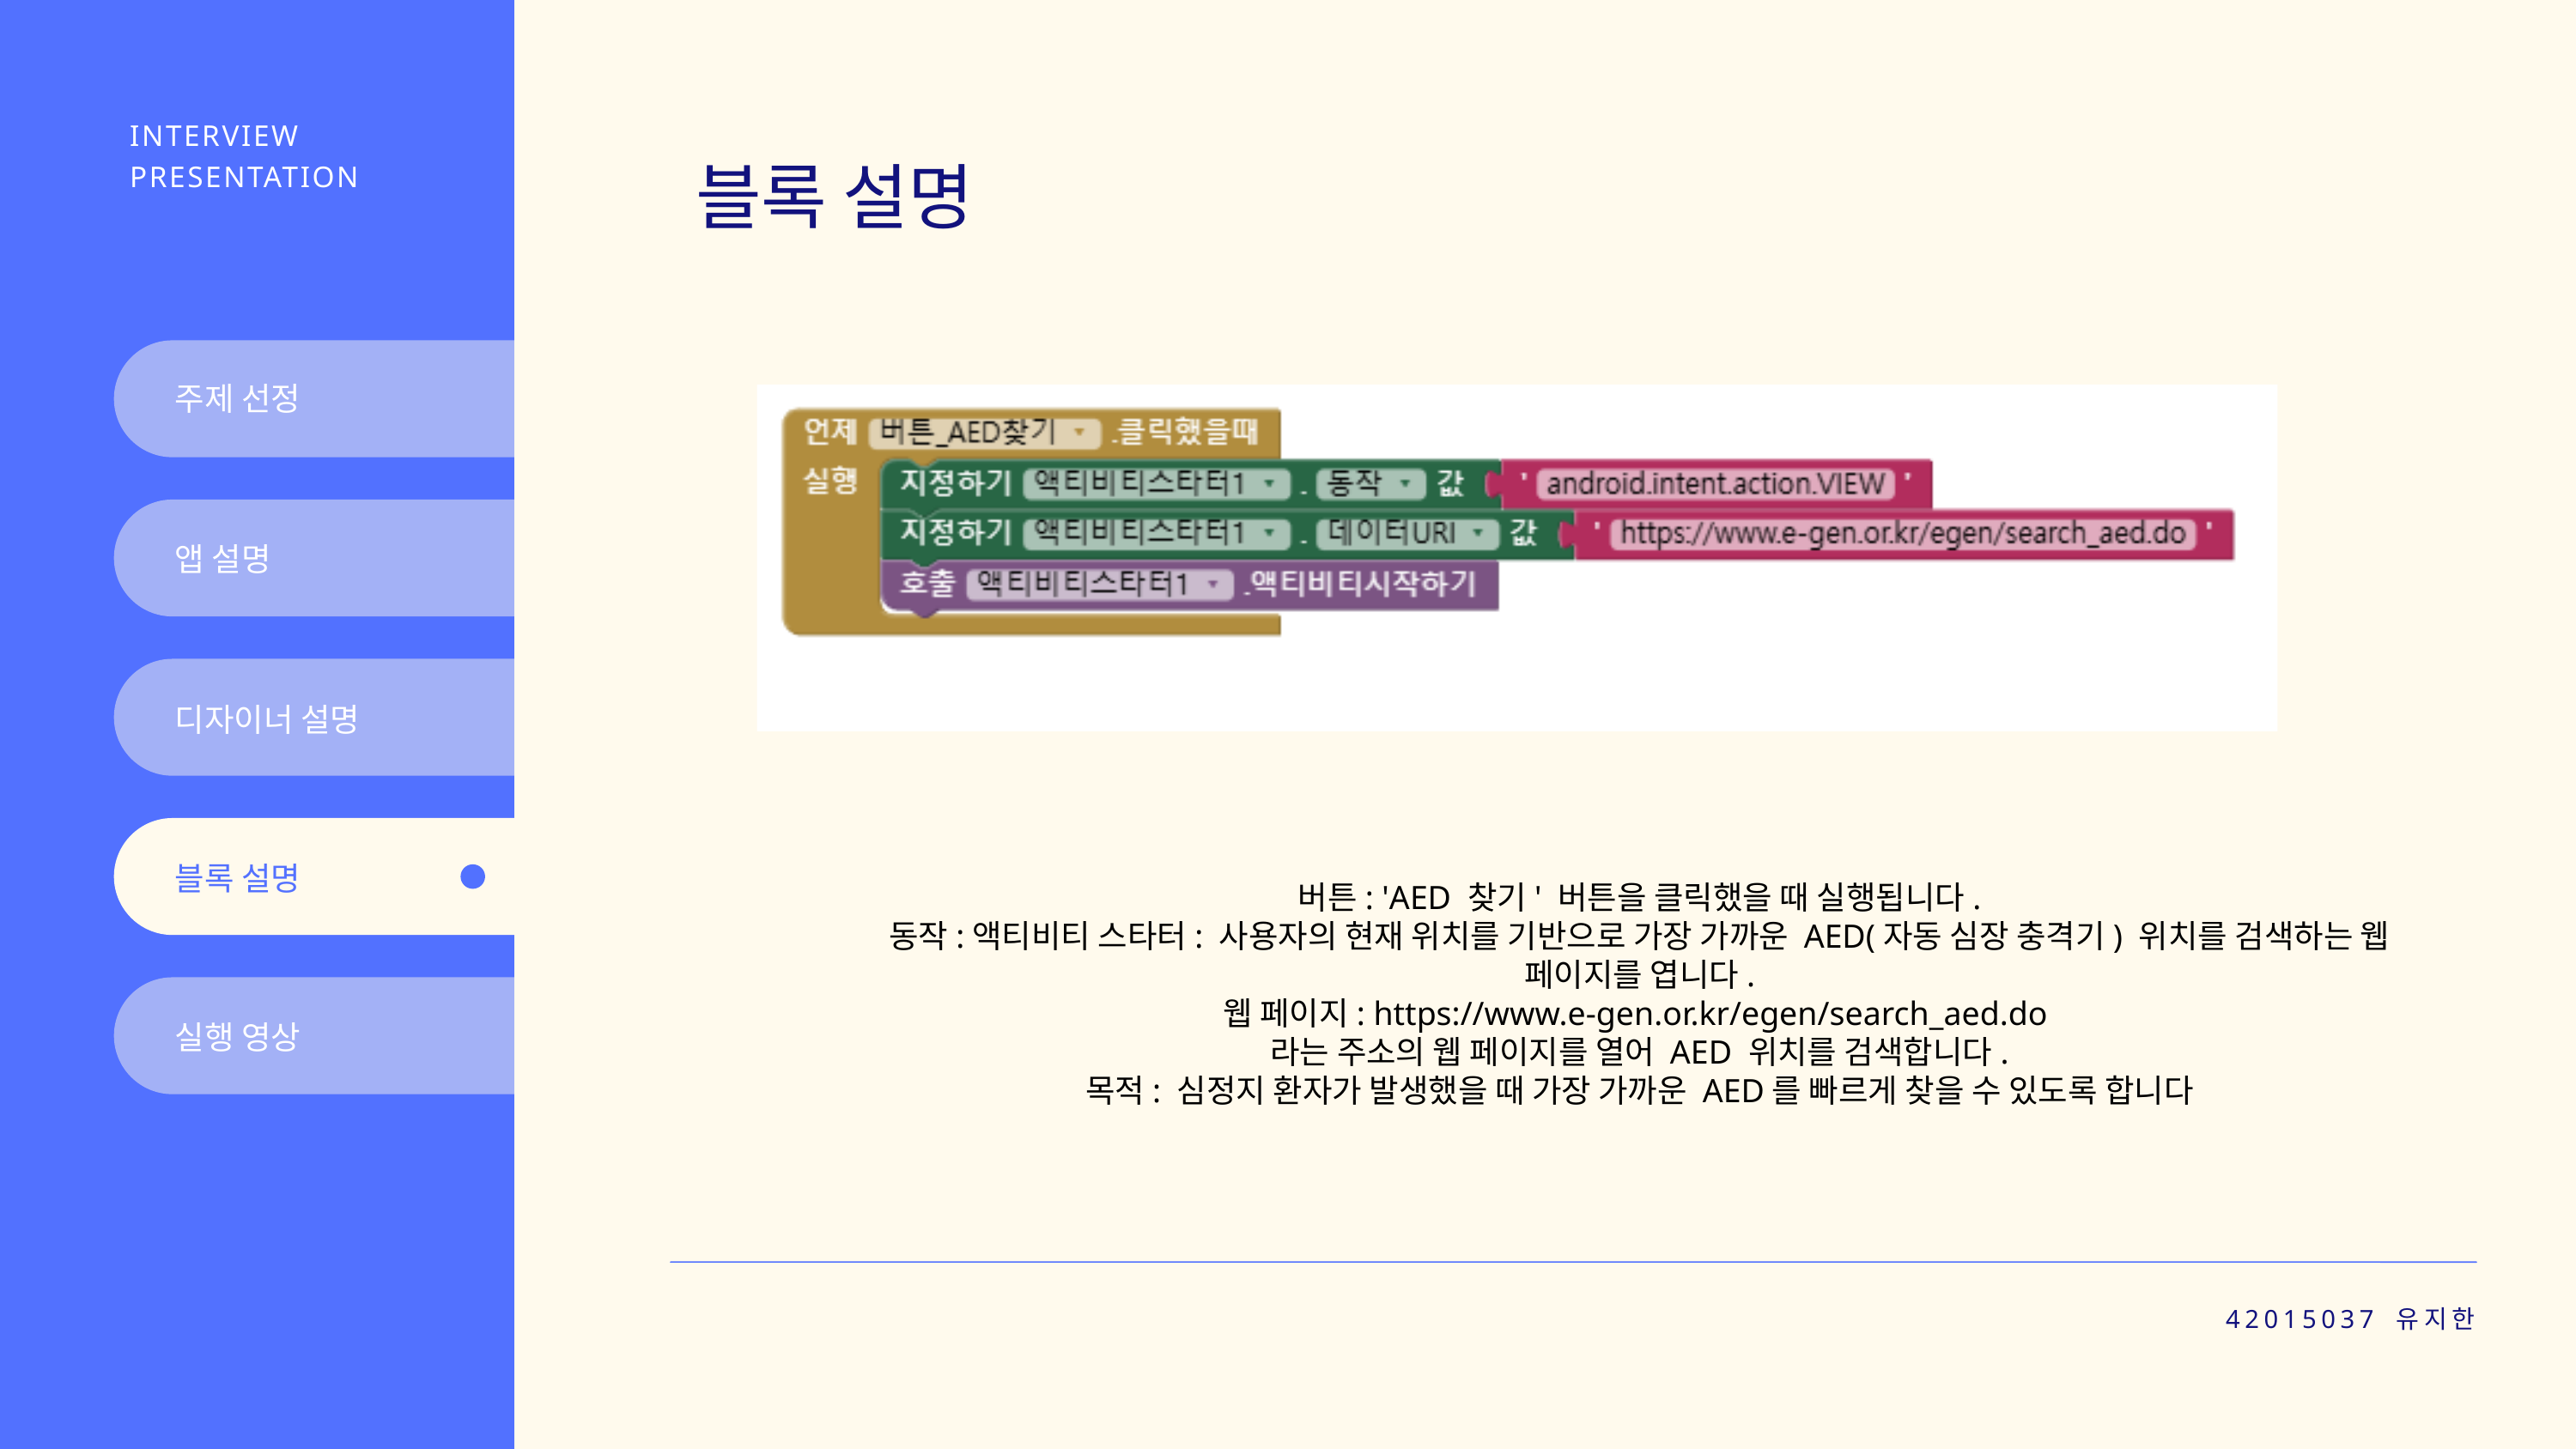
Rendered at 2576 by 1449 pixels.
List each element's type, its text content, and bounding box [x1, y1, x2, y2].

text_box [460, 864, 486, 889]
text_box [113, 340, 574, 458]
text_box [113, 977, 574, 1094]
text_box 42015037 유지한 [2040, 1303, 2476, 1334]
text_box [113, 658, 574, 776]
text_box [113, 817, 574, 936]
text_box [756, 385, 2278, 731]
text_box 블록 설명 [696, 152, 1854, 239]
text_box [0, 0, 515, 1449]
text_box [113, 499, 574, 617]
text_box 버튼: 'AED 찾기' 버튼을 클릭했을 때 실행됩니다. 동작:액티비티 스타터: 사용자의 현재 위치를 기반으로 가장 가까운 AED(자동 심장 충격기) 위치를 검색하는 웹 페이지를 엽니다. 웹 페이지: https://www.e-gen.or.kr/egen/search_aed.do 라는 주소의 웹 페이지를 열어 AED 위치를 검색합니다. 목적: 심정지 환자가 발생했을 때 가장 가까운 AED를 빠르게 찾을 수 있도록 합니다 [848, 877, 2432, 1110]
